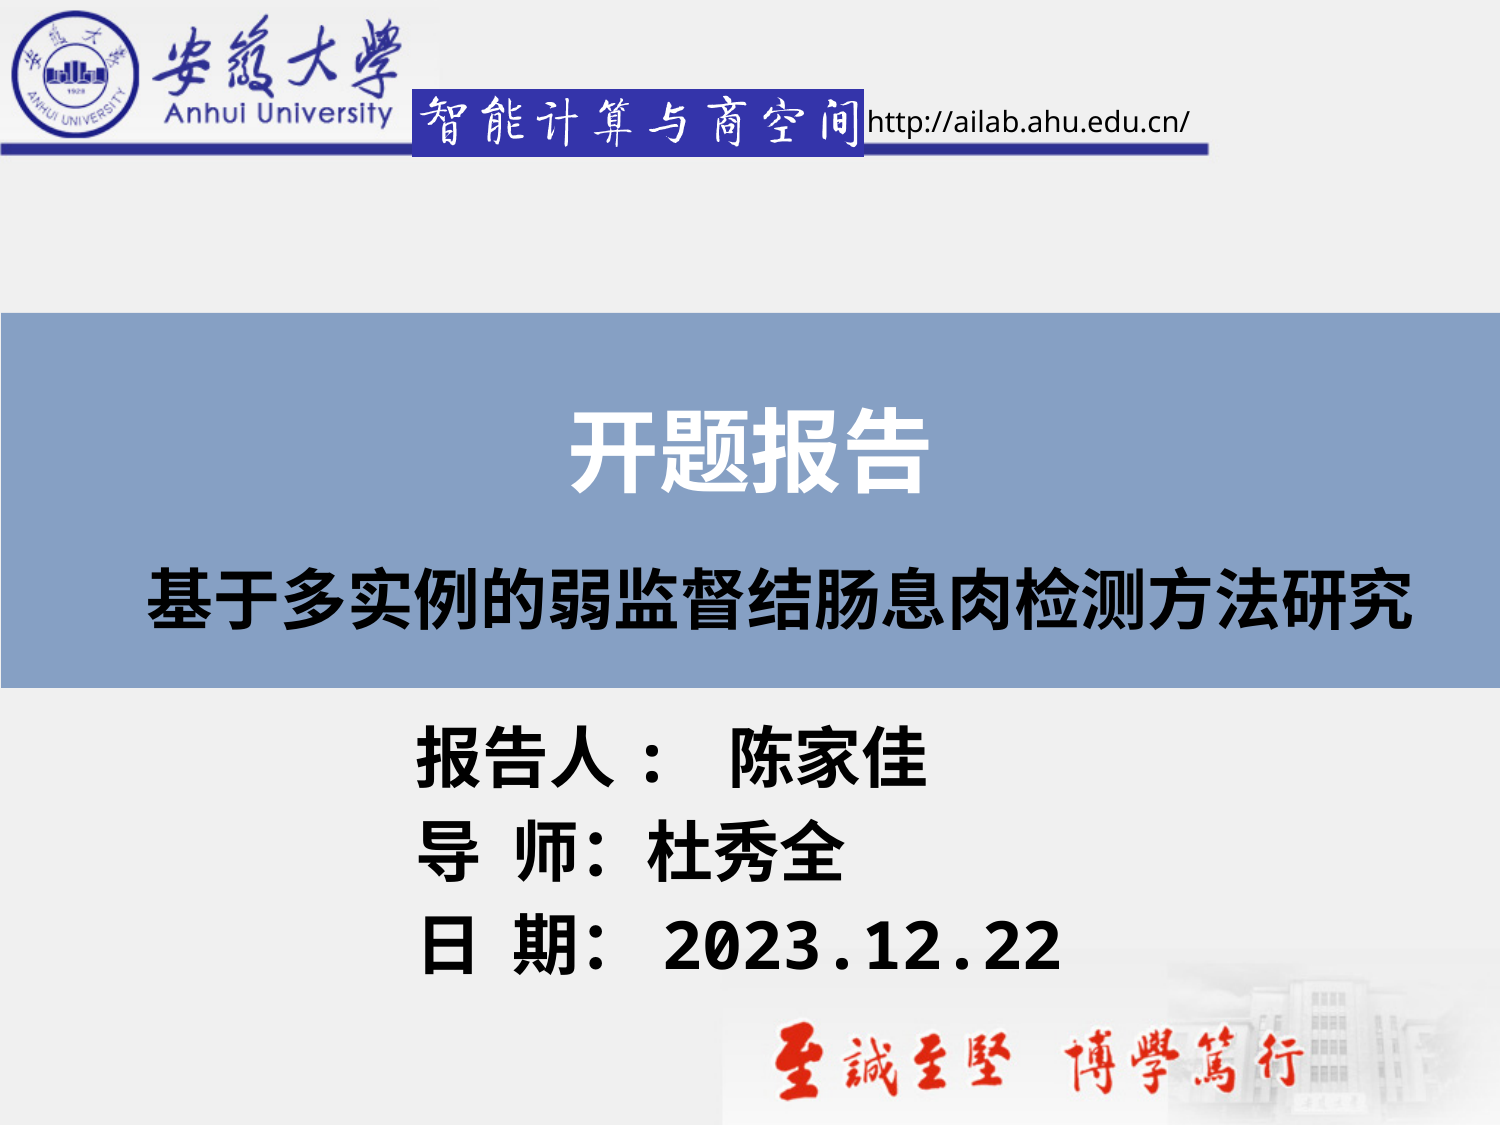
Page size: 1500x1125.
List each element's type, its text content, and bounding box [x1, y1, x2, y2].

text_box 报告人: 陈家佳 导 师：杜秀全 日 期：2023.12.22 [401, 708, 1223, 989]
title 开题报告 [106, 361, 1397, 537]
text_box [0, 311, 1500, 690]
picture [0, 690, 1500, 1125]
picture [0, 0, 1500, 311]
text_box 基于多实例的弱监督结肠息肉检测方法研究 [112, 510, 1450, 686]
text_box http://ailab.ahu.edu.cn/ [852, 78, 1267, 145]
